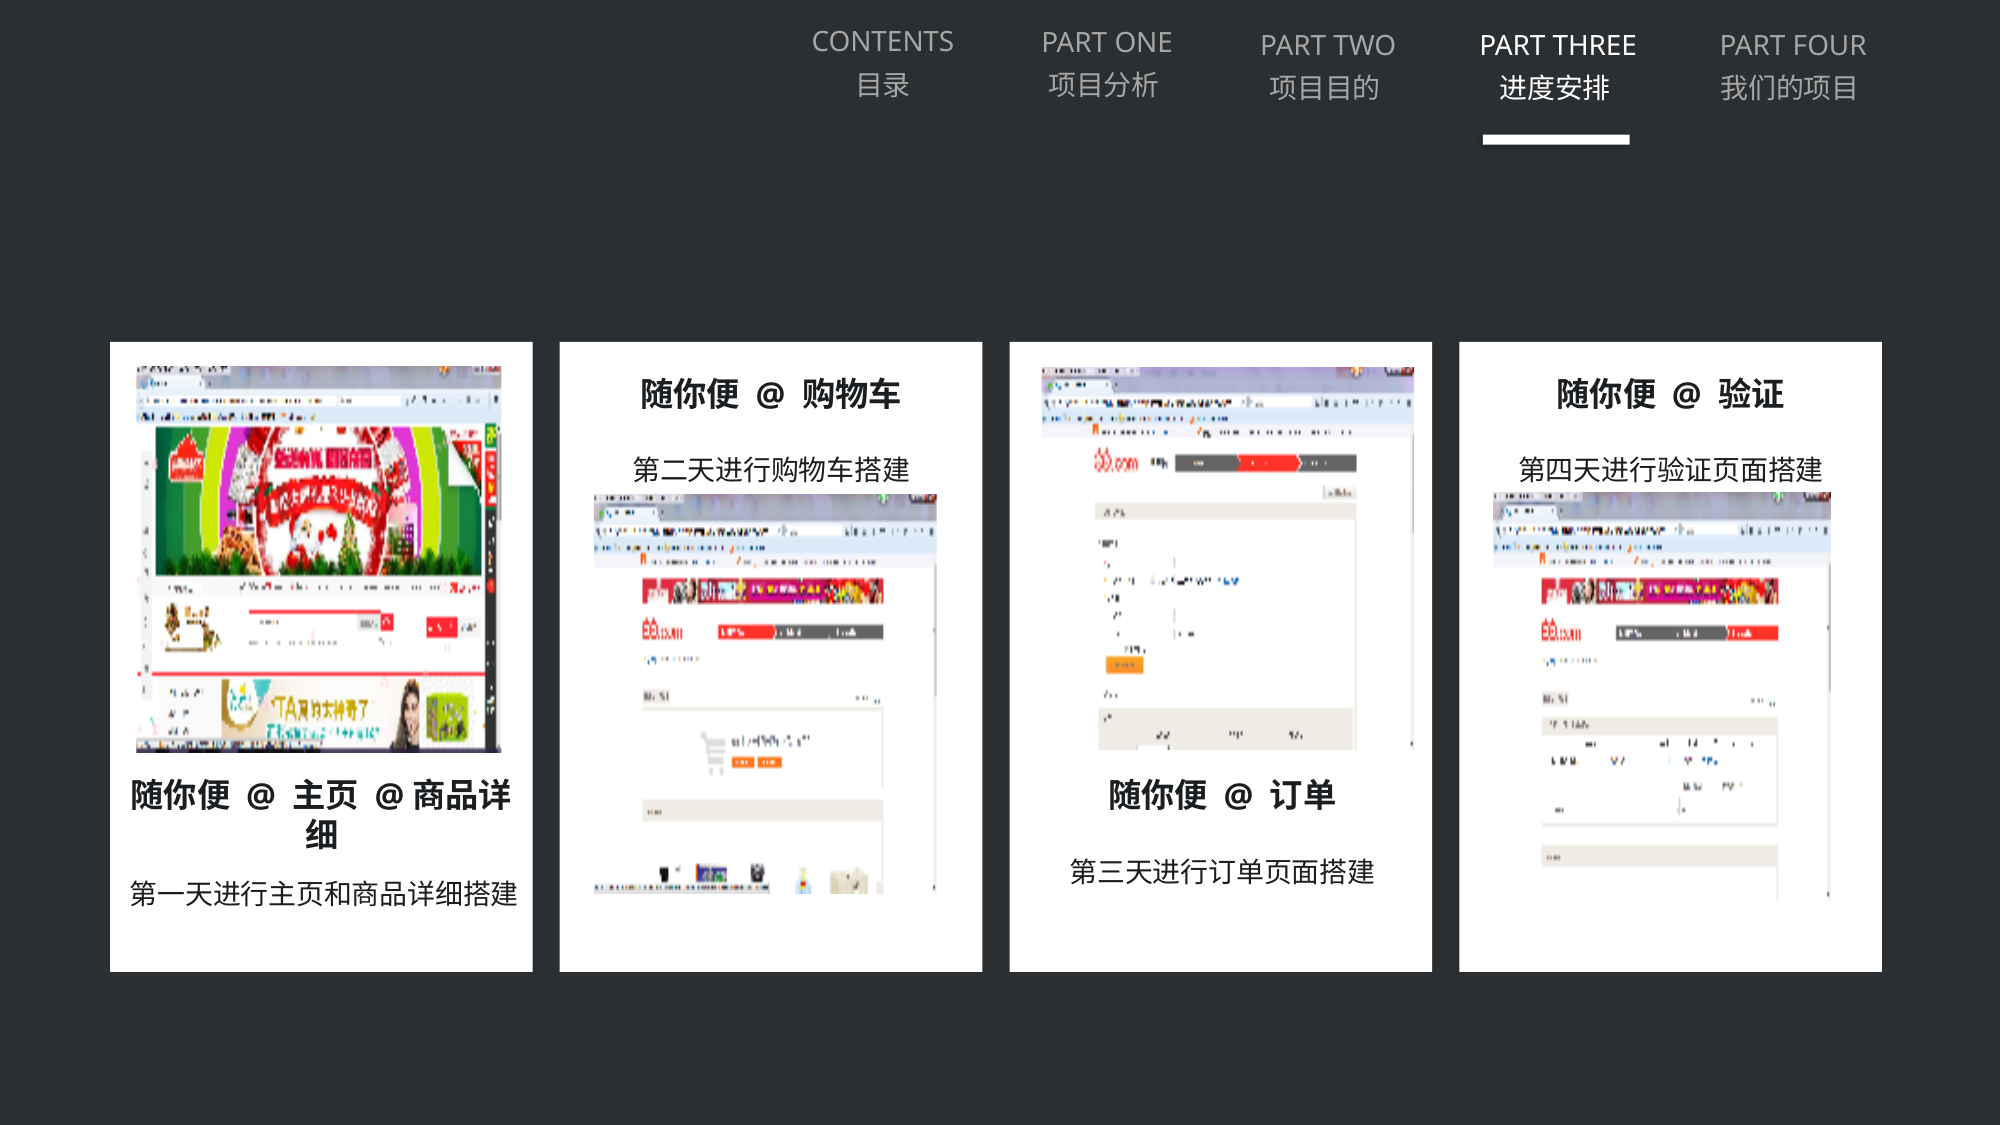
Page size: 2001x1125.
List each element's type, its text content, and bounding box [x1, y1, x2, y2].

text_box [1482, 134, 1630, 145]
text_box 第三天进行订单页面搭建 [1011, 830, 1434, 895]
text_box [1041, 367, 1415, 750]
text_box PART ONE 项目分析 [1026, 7, 1188, 109]
text_box 第一天进行主页和商品详细搭建 [112, 852, 536, 918]
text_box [136, 365, 502, 753]
text_box 随你便 @ 订单 [1011, 767, 1434, 822]
text_box 随你便 @ 验证 [1459, 365, 1882, 421]
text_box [1492, 492, 1832, 901]
text_box [558, 340, 984, 974]
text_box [593, 494, 937, 894]
text_box 随你便 @ 购物车 [559, 365, 983, 421]
text_box PART TWO 项目目的 [1245, 10, 1412, 112]
text_box CONTENTS 目录 [796, 6, 969, 109]
text_box [1457, 340, 1884, 974]
text_box [1008, 340, 1434, 974]
text_box PART FOUR 我们的项目 [1704, 10, 1882, 112]
text_box PART THREE 进度安排 [1464, 10, 1652, 112]
text_box 第二天进行购物车搭建 [559, 428, 983, 494]
text_box 第四天进行验证页面搭建 [1459, 428, 1882, 494]
text_box 随你便 @ 主页 @商品详细 [110, 767, 533, 862]
text_box [108, 340, 535, 974]
